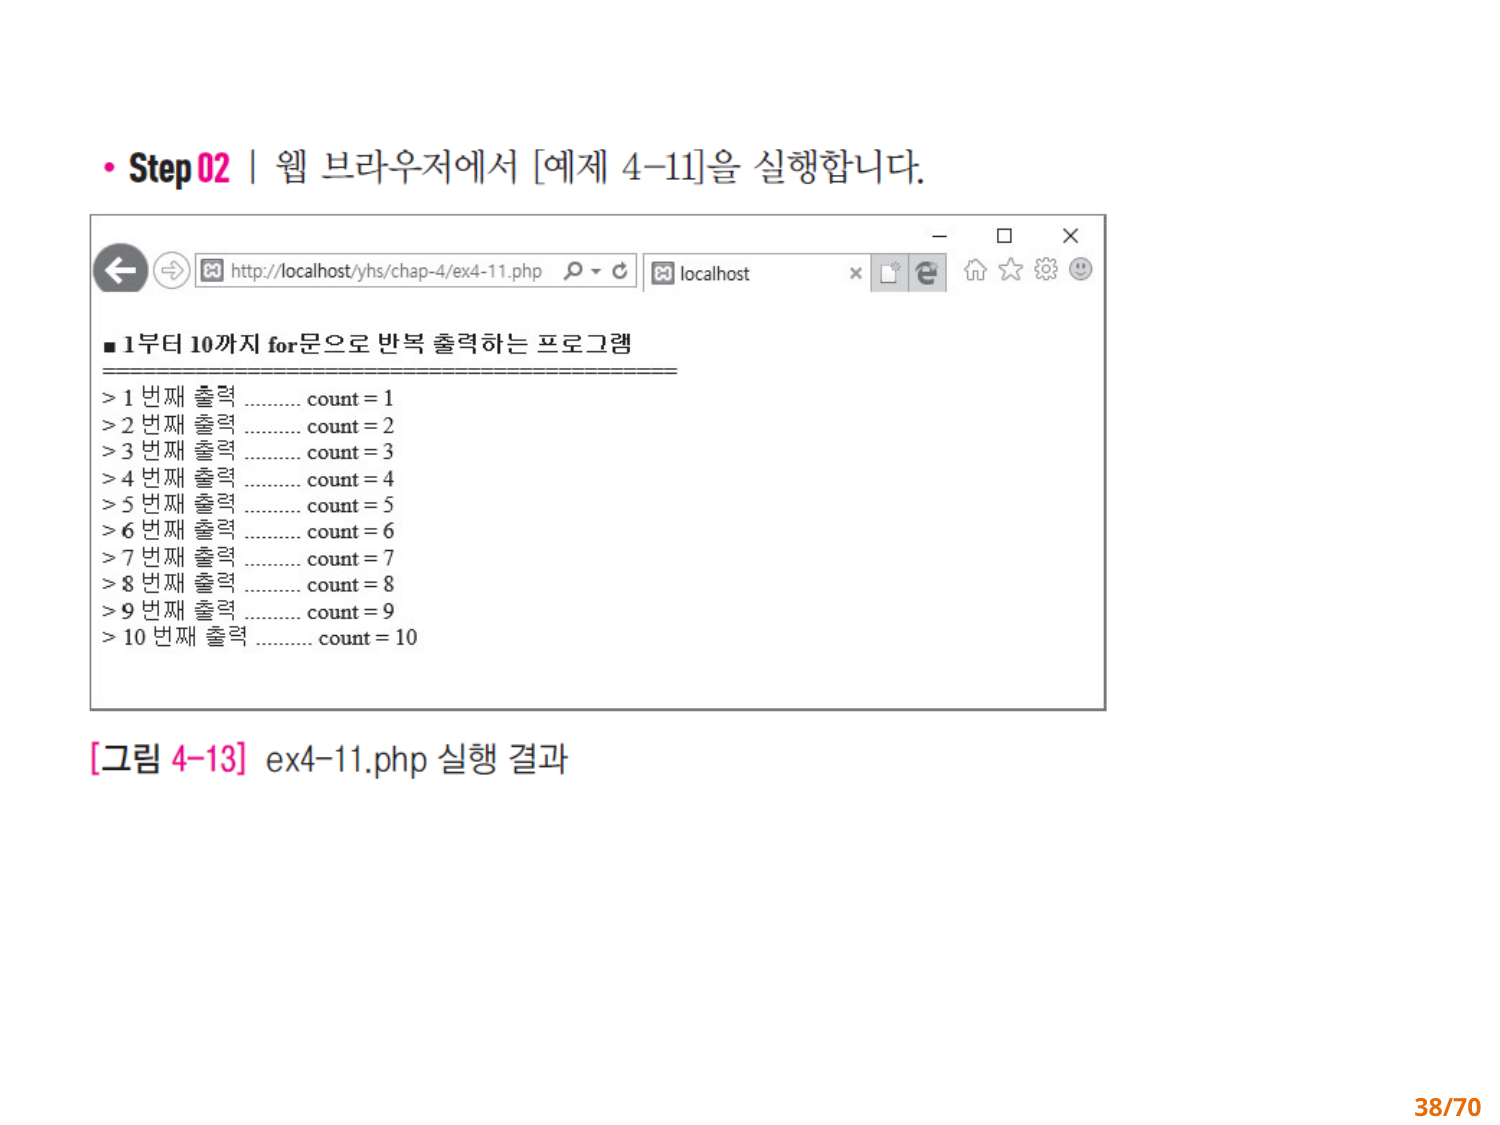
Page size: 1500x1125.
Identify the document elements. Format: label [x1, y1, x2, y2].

picture [64, 125, 1140, 805]
